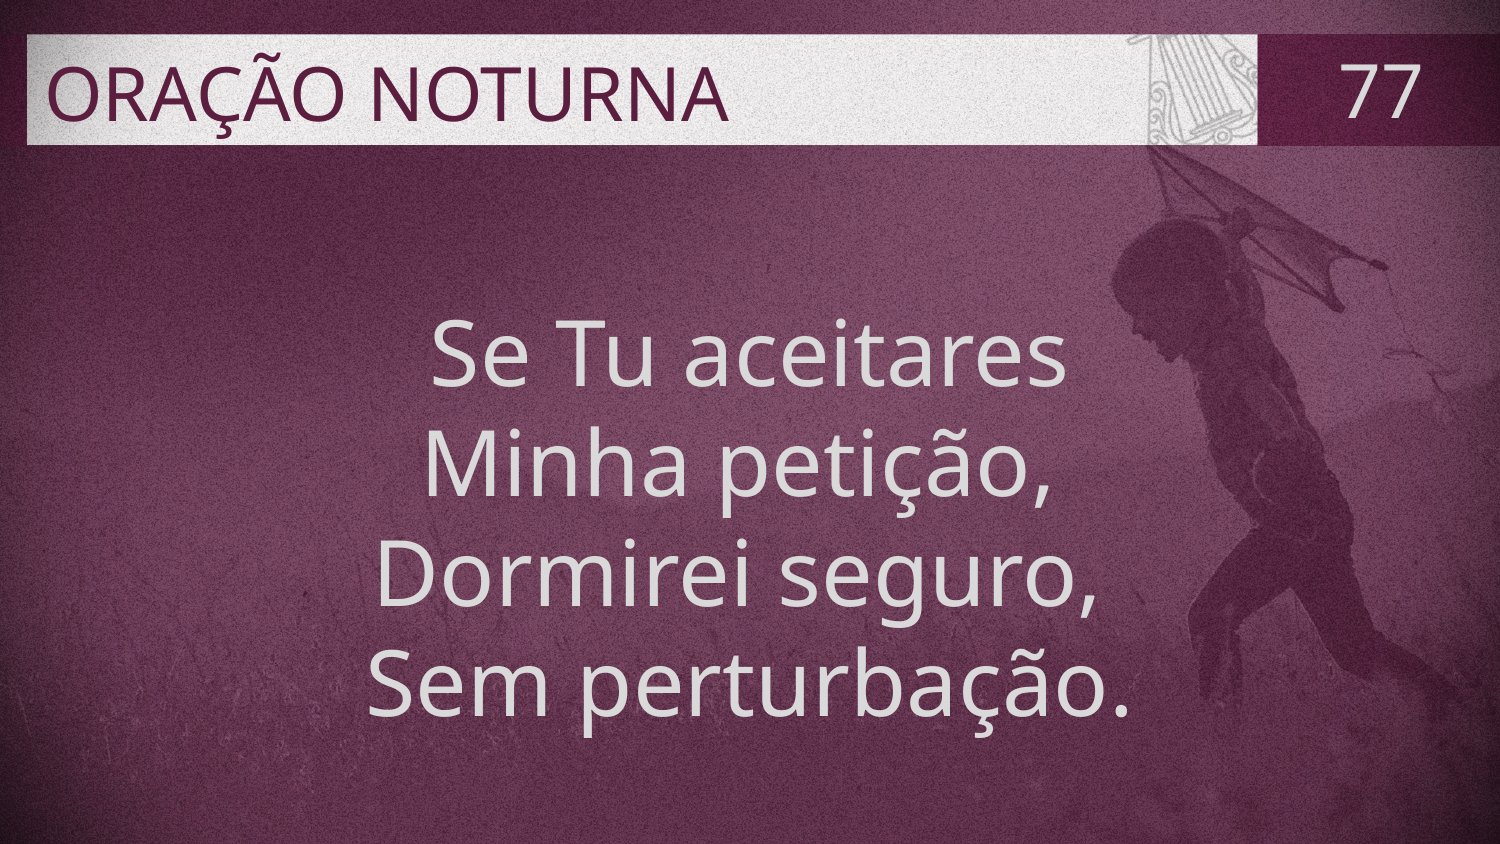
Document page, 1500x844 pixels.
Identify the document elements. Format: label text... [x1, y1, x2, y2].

list Se Tu aceitares Minha petição, Dormirei seguro, Sem perturbação. [0, 185, 1500, 844]
picture [0, 0, 1500, 185]
list 77 [1281, 36, 1483, 143]
title ORAÇÃO NOTURNA [29, 33, 1258, 151]
